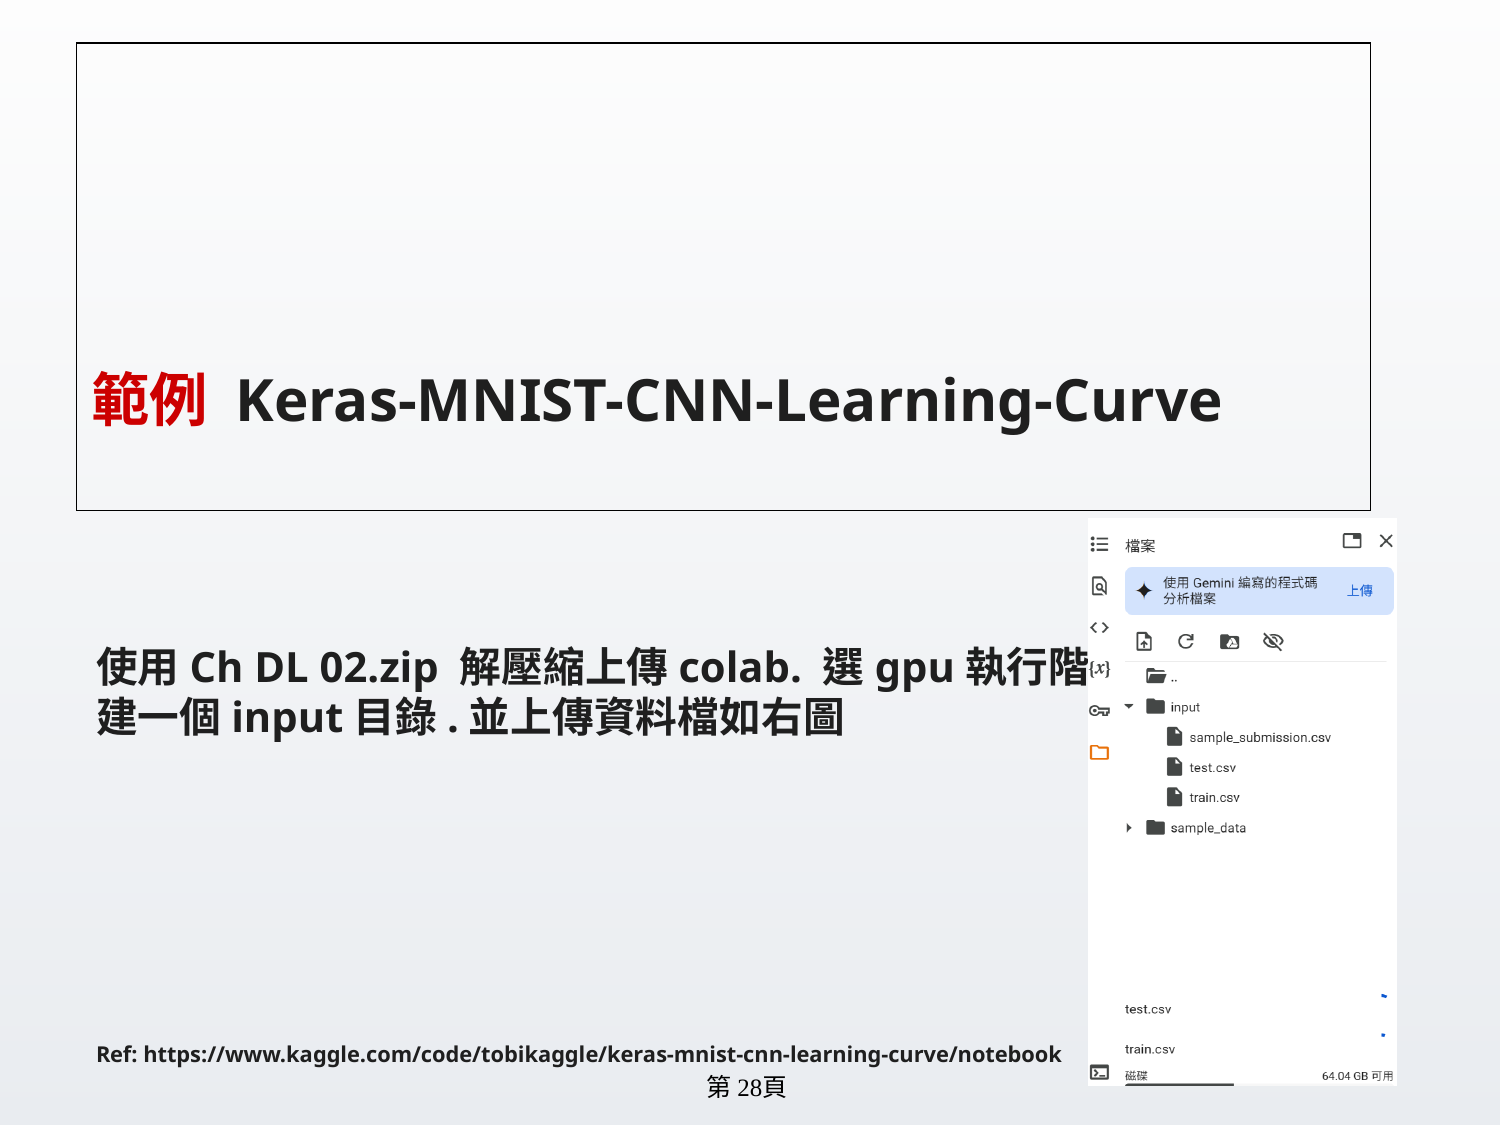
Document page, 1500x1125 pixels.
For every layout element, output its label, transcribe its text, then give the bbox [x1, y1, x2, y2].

picture [1088, 518, 1397, 1086]
list 使用Ch DL 02.zip 解壓縮上傳colab. 選gpu執行階段 建一個input目錄.並上傳資料檔如右圖 Ref: https://www.kaggle.com/code/tobikaggle/keras-mnist-cnn-learning-curve/notebook [81, 633, 1088, 880]
title 範例 Keras-MNIST-CNN-Learning-Curve [76, 42, 1371, 511]
